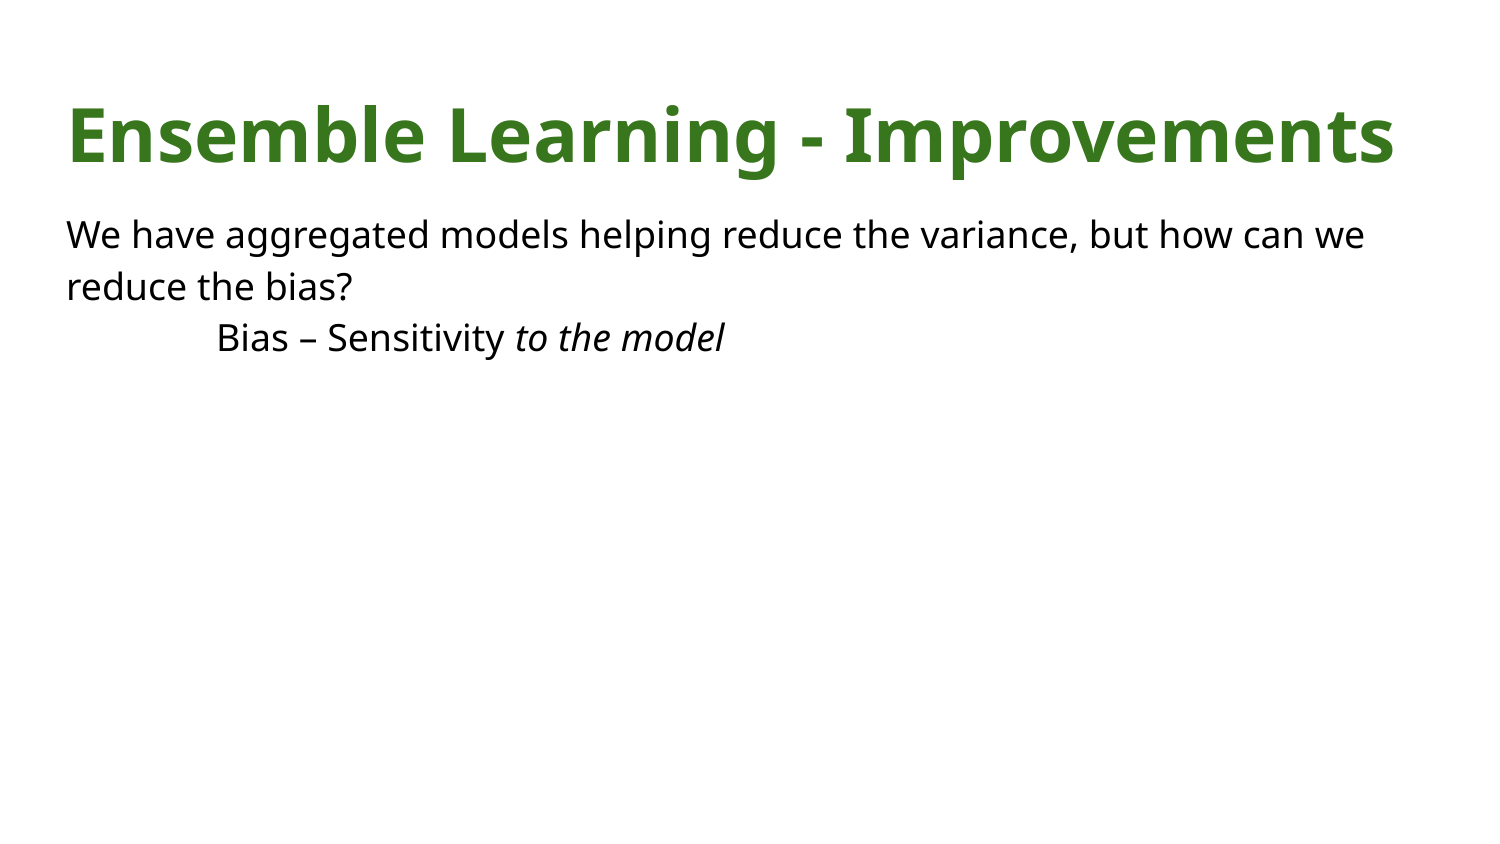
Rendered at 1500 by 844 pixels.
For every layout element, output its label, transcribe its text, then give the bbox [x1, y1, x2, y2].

title Ensemble Learning - Improvements [51, 72, 1449, 167]
list We have aggregated models helping reduce the variance, but how can we reduce the bias? Bias – Sensitivity to the model [51, 189, 1449, 750]
